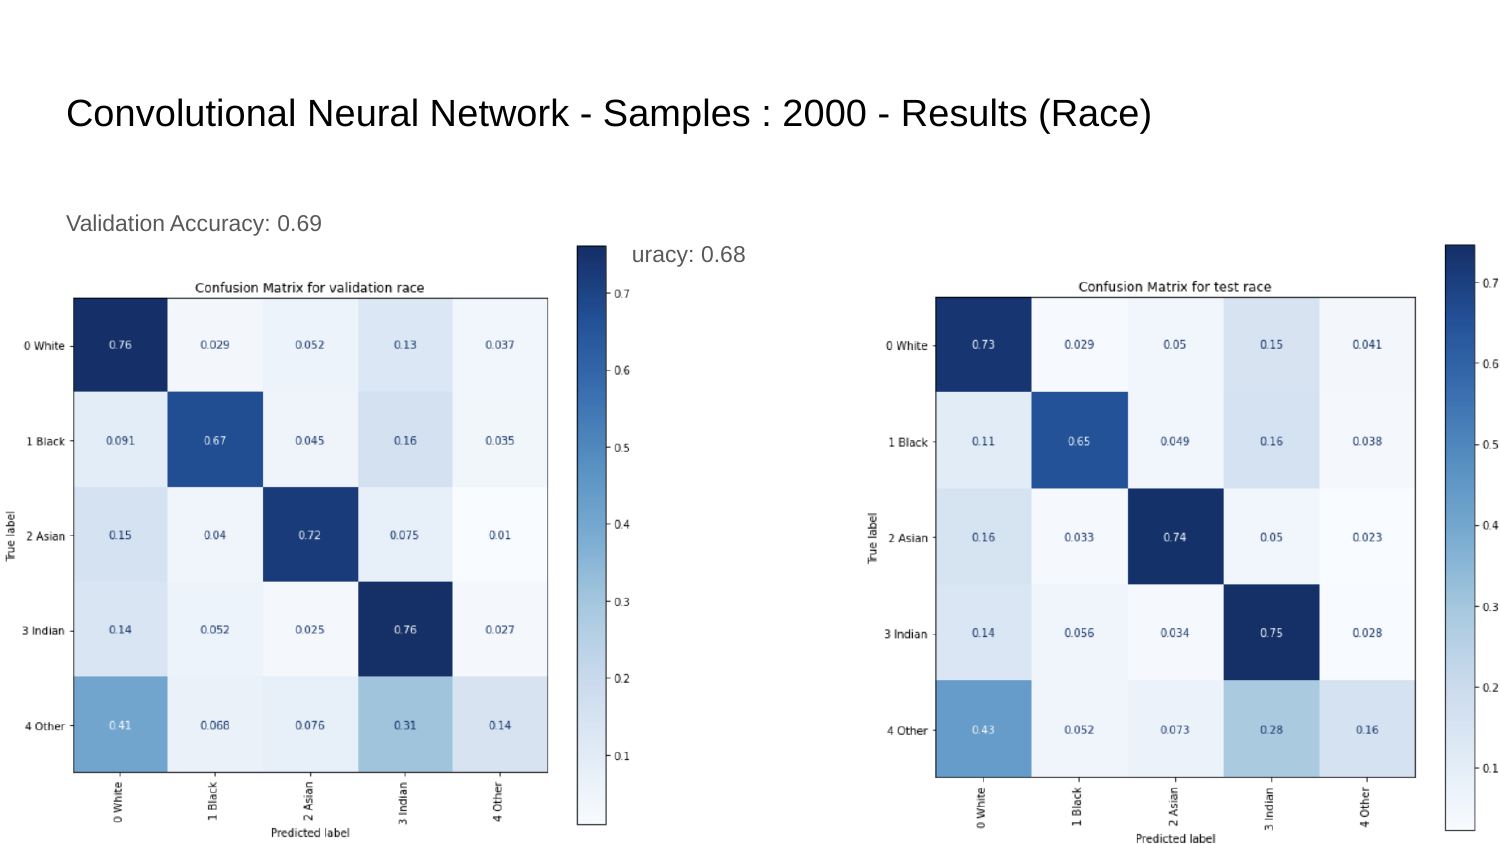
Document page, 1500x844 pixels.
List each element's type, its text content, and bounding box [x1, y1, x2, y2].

list Validation Accuracy: 0.69 Testing Accuracy: 0.68 [51, 189, 1449, 750]
title Convolutional Neural Network - Samples : 2000 - Results (Race) [51, 72, 1449, 167]
picture [0, 239, 633, 844]
picture [861, 239, 1500, 844]
